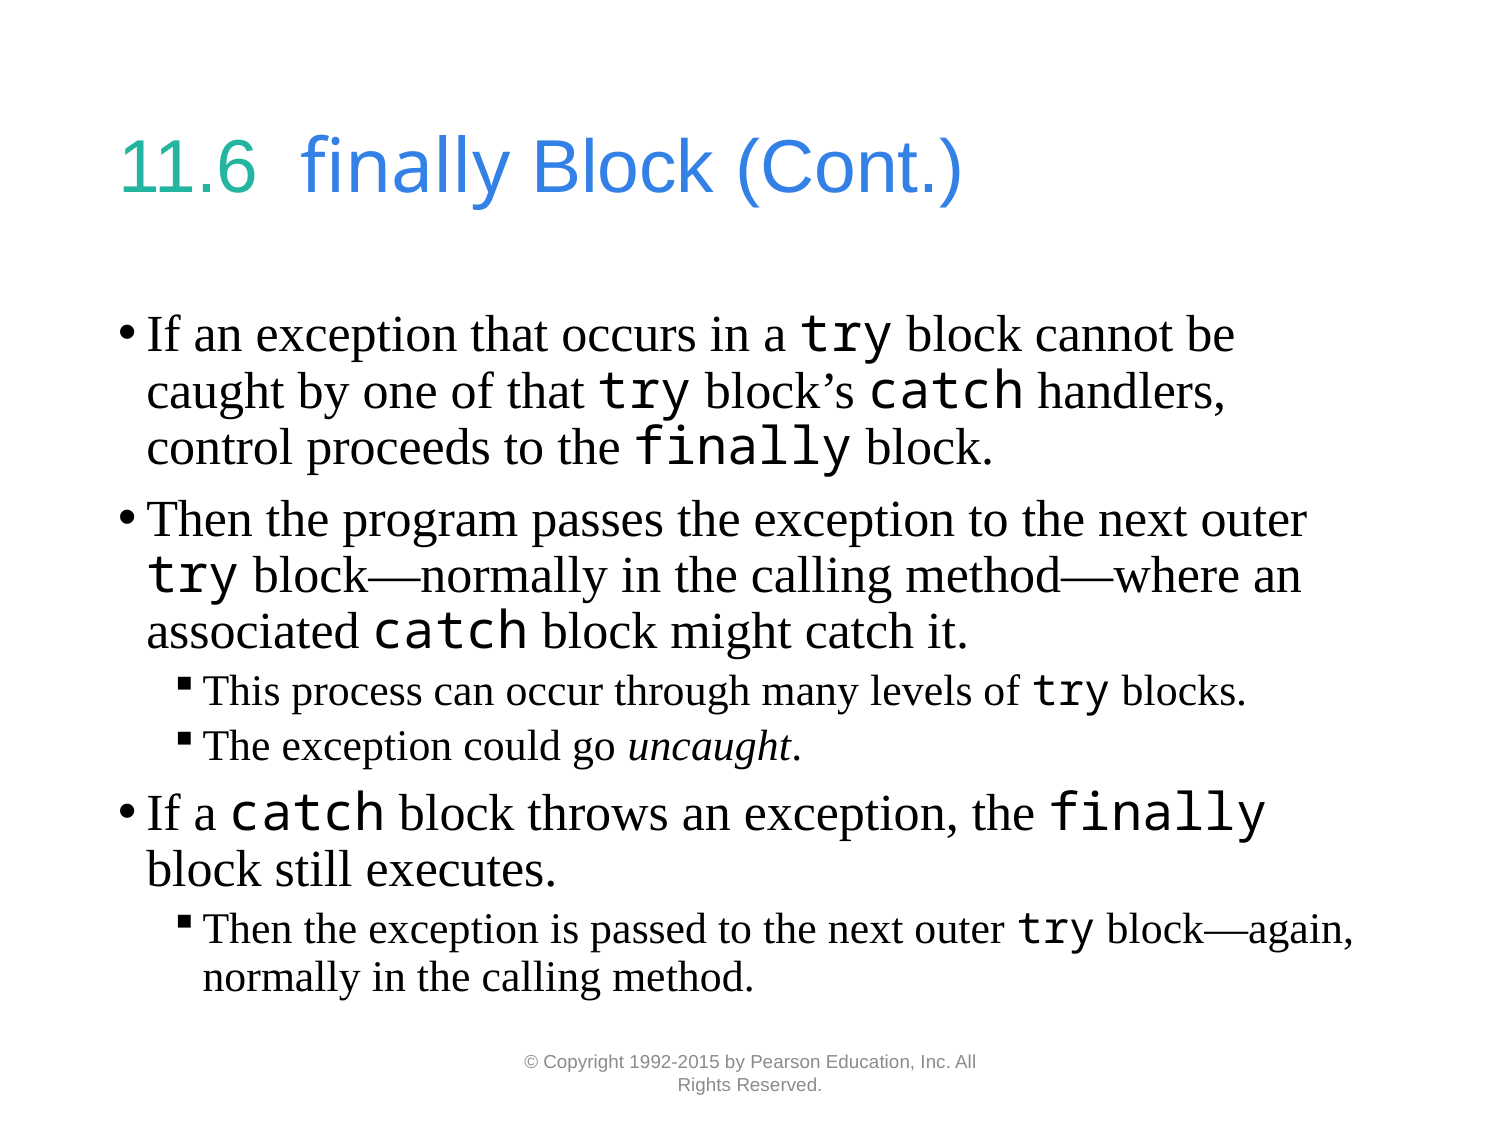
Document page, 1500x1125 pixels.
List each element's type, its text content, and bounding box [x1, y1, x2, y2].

title 11.6 finally Block (Cont.) [103, 59, 1397, 278]
list If an exception that occurs in a try block cannot be caught by one of that try block’s catch handlers, control proceeds to the finally block. Then the program passes the exception to the next outer try block—normally in the calling method—where an associated catch block might catch it. This process can occur through many levels of try blocks. The exception could go uncaught. If a catch block throws an exception, the finally block still executes. Then the exception is passed to the next outer try block—again, normally in the calling method. [103, 299, 1397, 1014]
footer © Copyright 1992-2015 by Pearson Education, Inc. All Rights Reserved. [496, 1042, 1004, 1103]
